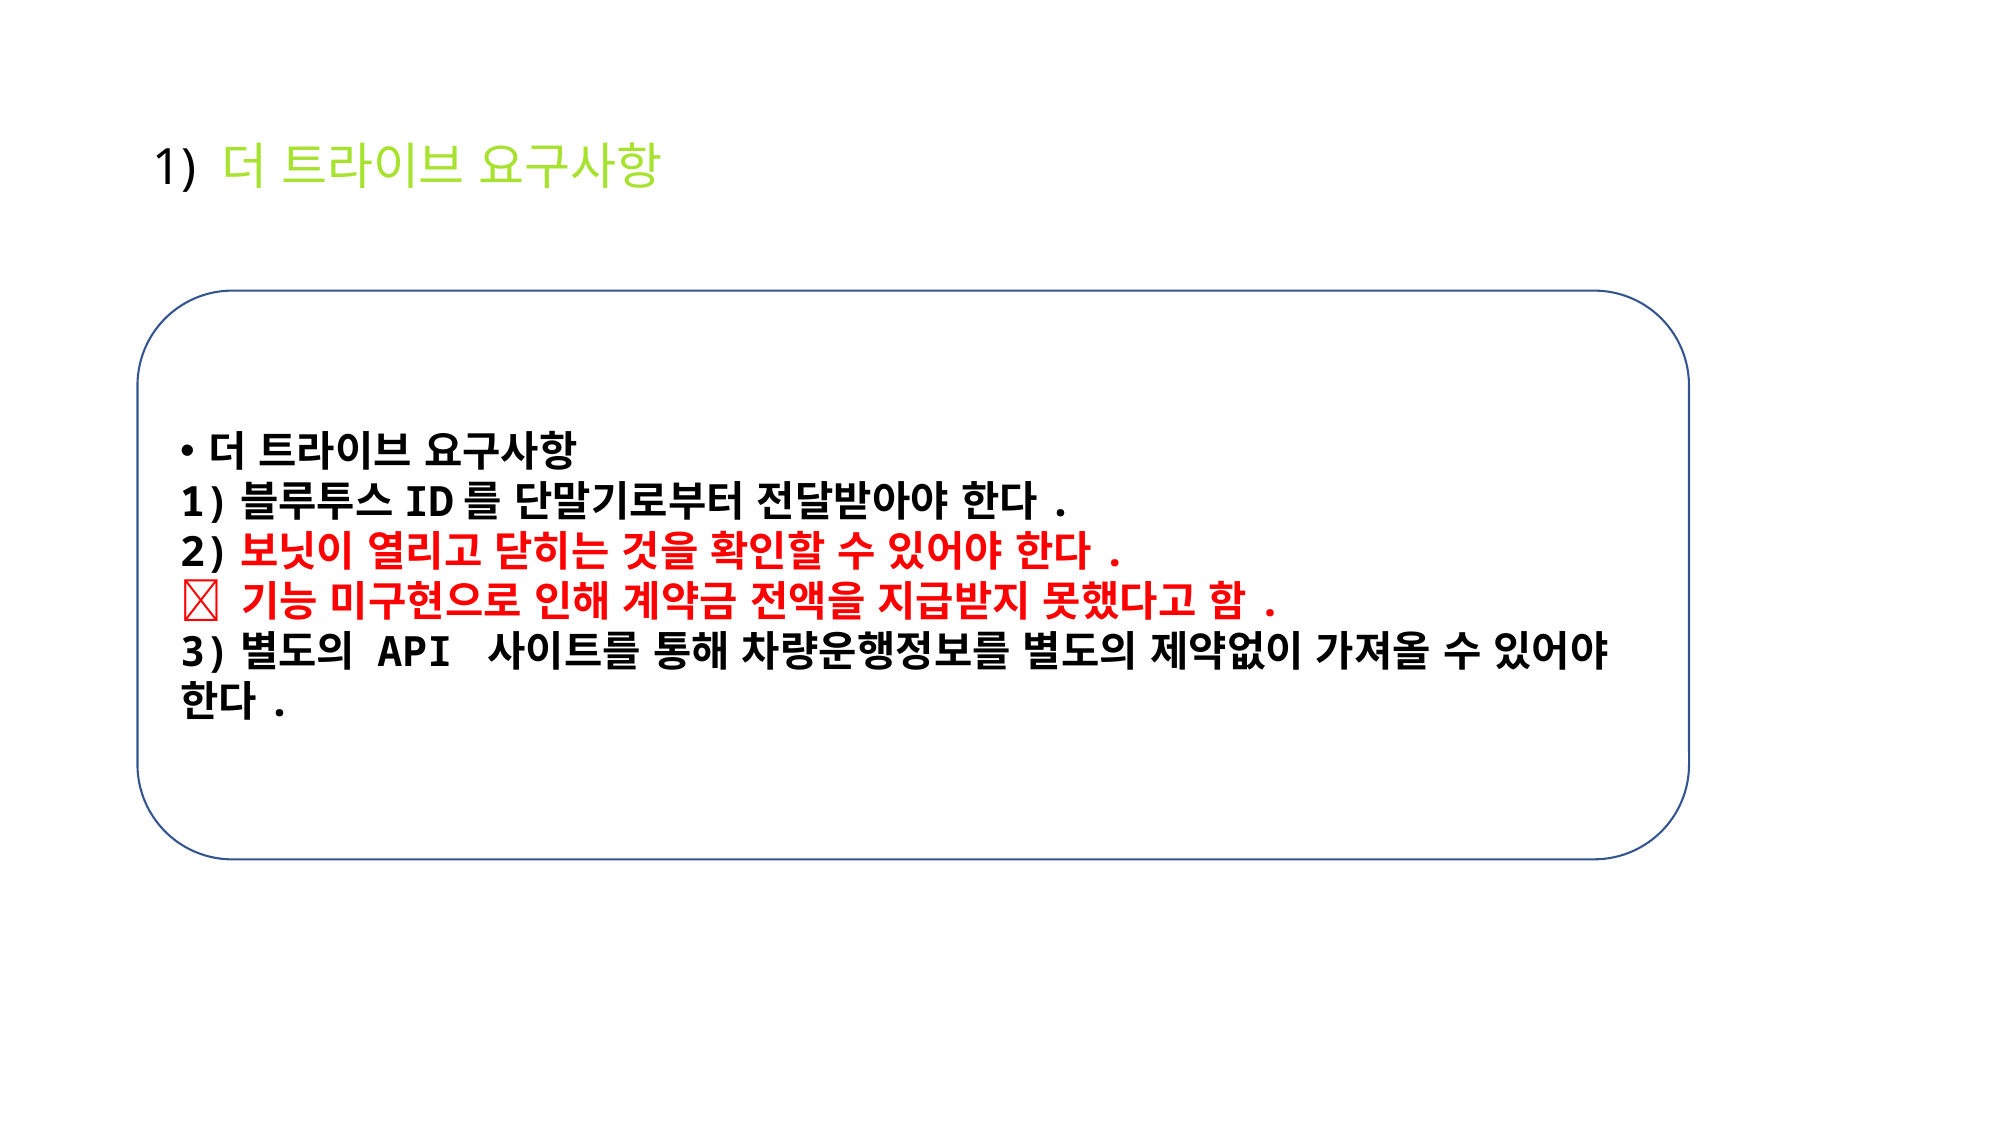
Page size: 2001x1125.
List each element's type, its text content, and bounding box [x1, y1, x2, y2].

text_box 더 트라이브 요구사항 1)블루투스ID를 단말기로부터 전달받아야 한다. 2)보닛이 열리고 닫히는 것을 확인할 수 있어야 한다.  기능 미구현으로 인해 계약금 전액을 지급받지 못했다고 함. 3)별도의 API 사이트를 통해 차량운행정보를 별도의 제약없이 가져올 수 있어야 한다. [136, 289, 1691, 861]
title 1) 더 트라이브 요구사항 [137, 59, 1863, 278]
